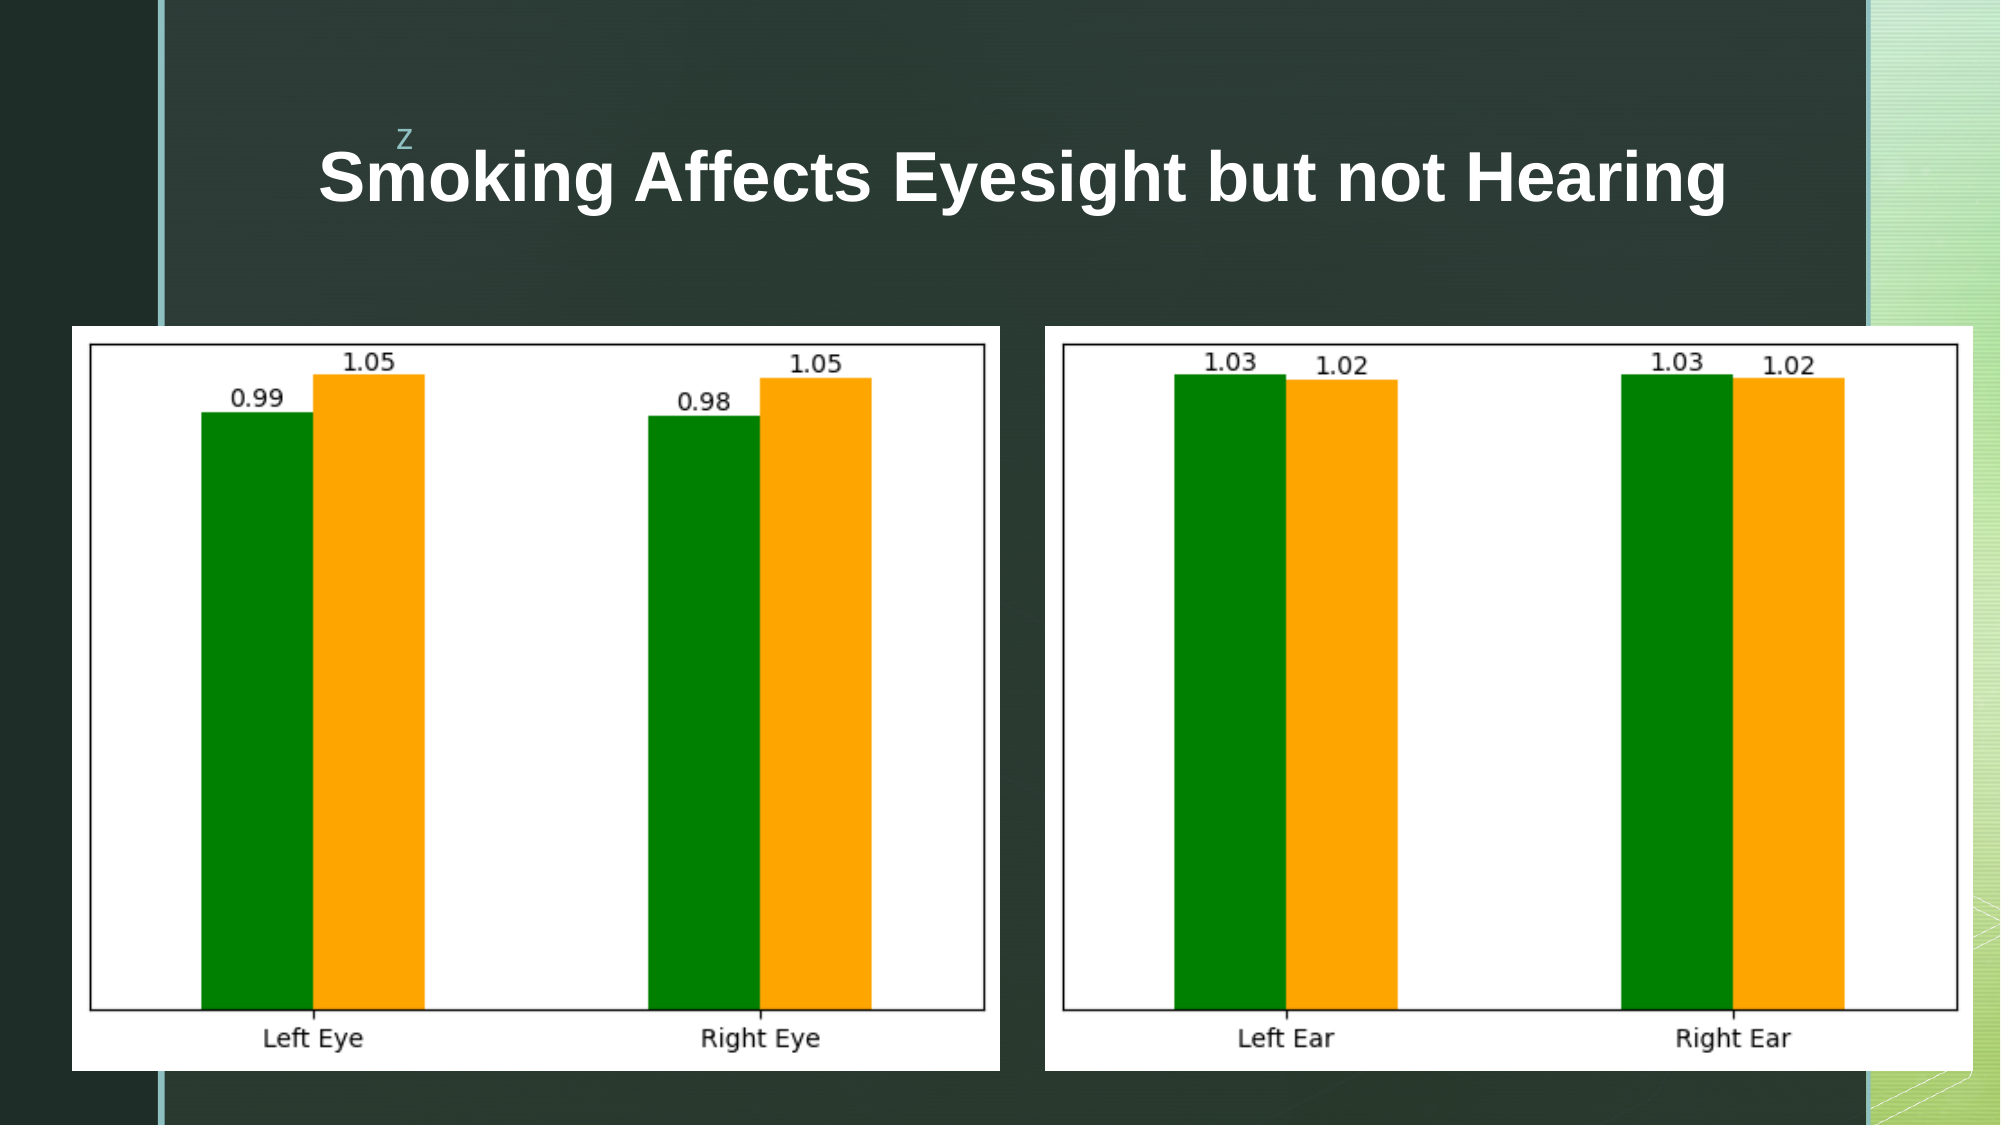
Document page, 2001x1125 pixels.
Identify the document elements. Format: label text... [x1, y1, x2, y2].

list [72, 326, 1001, 1072]
picture [1045, 0, 2001, 1125]
title Smoking Affects Eyesight but not Hearing [234, 132, 1814, 310]
